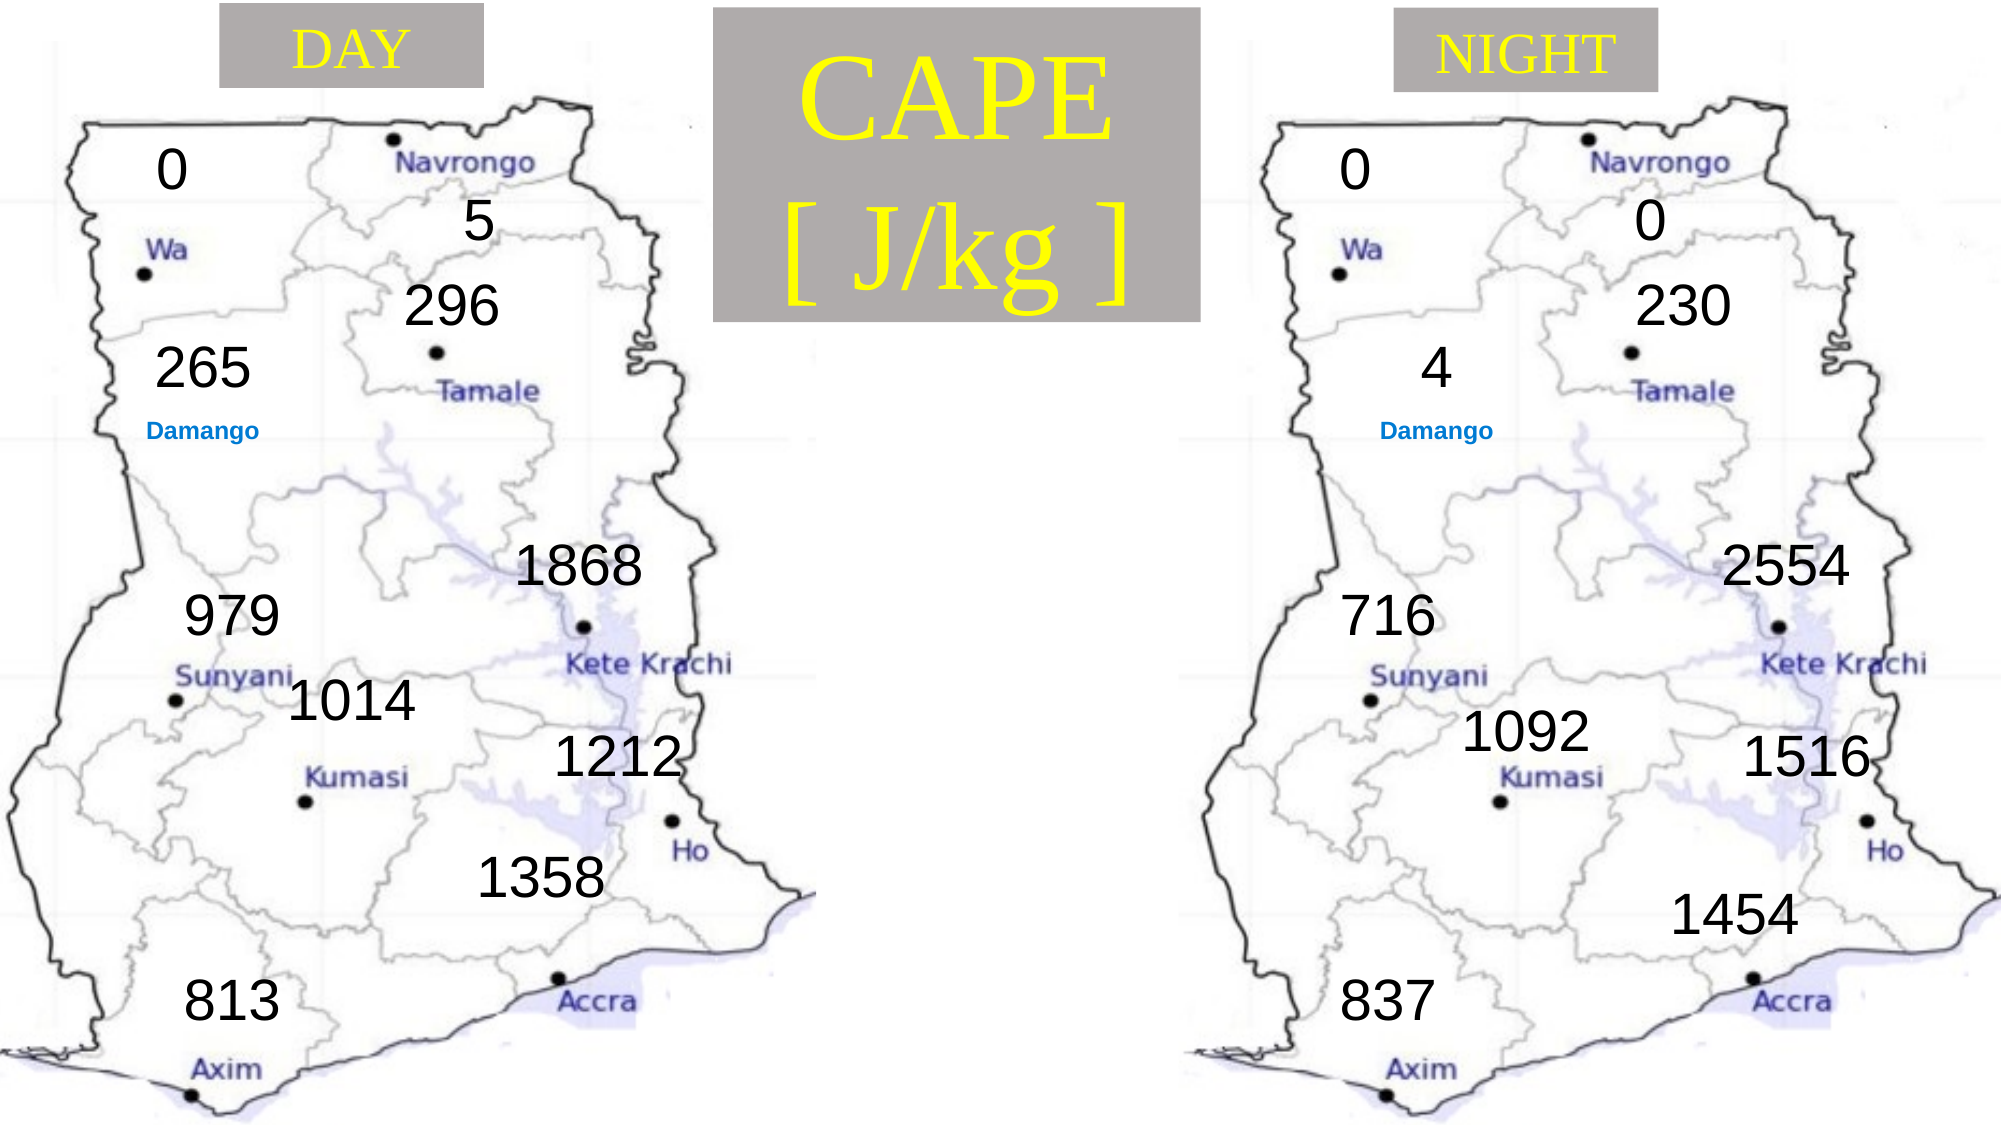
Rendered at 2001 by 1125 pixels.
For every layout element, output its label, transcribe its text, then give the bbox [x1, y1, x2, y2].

picture [1178, 40, 2001, 1125]
text_box NIGHT [1393, 7, 1659, 39]
text_box CAPE [ J/kg ] [713, 7, 1201, 323]
picture [0, 40, 817, 1125]
text_box DAY [219, 3, 484, 39]
